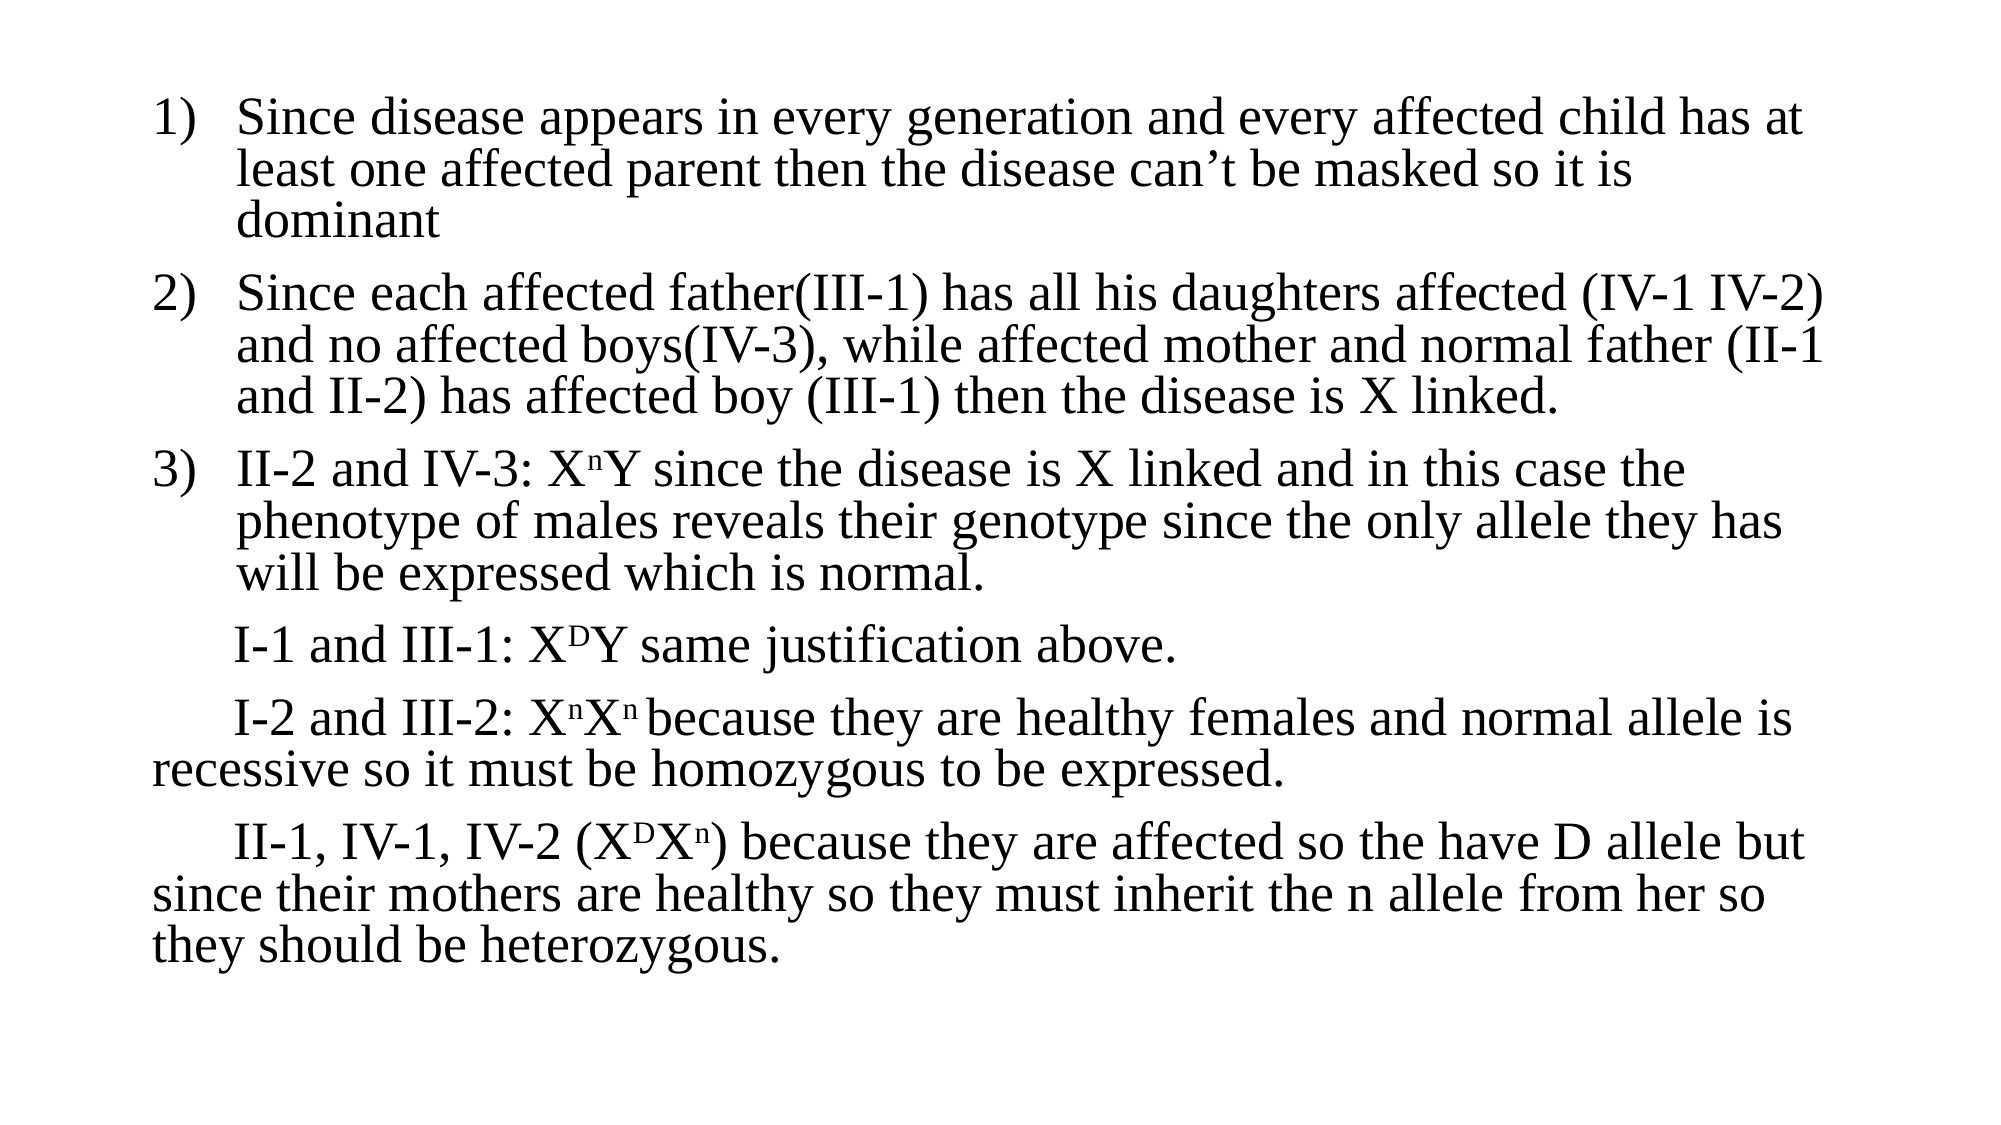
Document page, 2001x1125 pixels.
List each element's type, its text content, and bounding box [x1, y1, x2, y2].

list Since disease appears in every generation and every affected child has at least one affected parent then the disease can’t be masked so it is dominant Since each affected father(III-1) has all his daughters affected (IV-1 IV-2) and no affected boys(IV-3), while affected mother and normal father (II-1 and II-2) has affected boy (III-1) then the disease is X linked. II-2 and IV-3: XnY since the disease is X linked and in this case the phenotype of males reveals their genotype since the only allele they has will be expressed which is normal. I-1 and III-1: XDY same justification above. I-2 and III-2: XnXn because they are healthy females and normal allele is recessive so it must be homozygous to be expressed. II-1, IV-1, IV-2 (XDXn) because they are affected so the have D allele but since their mothers are healthy so they must inherit the n allele from her so they should be heterozygous. [137, 85, 1863, 1014]
